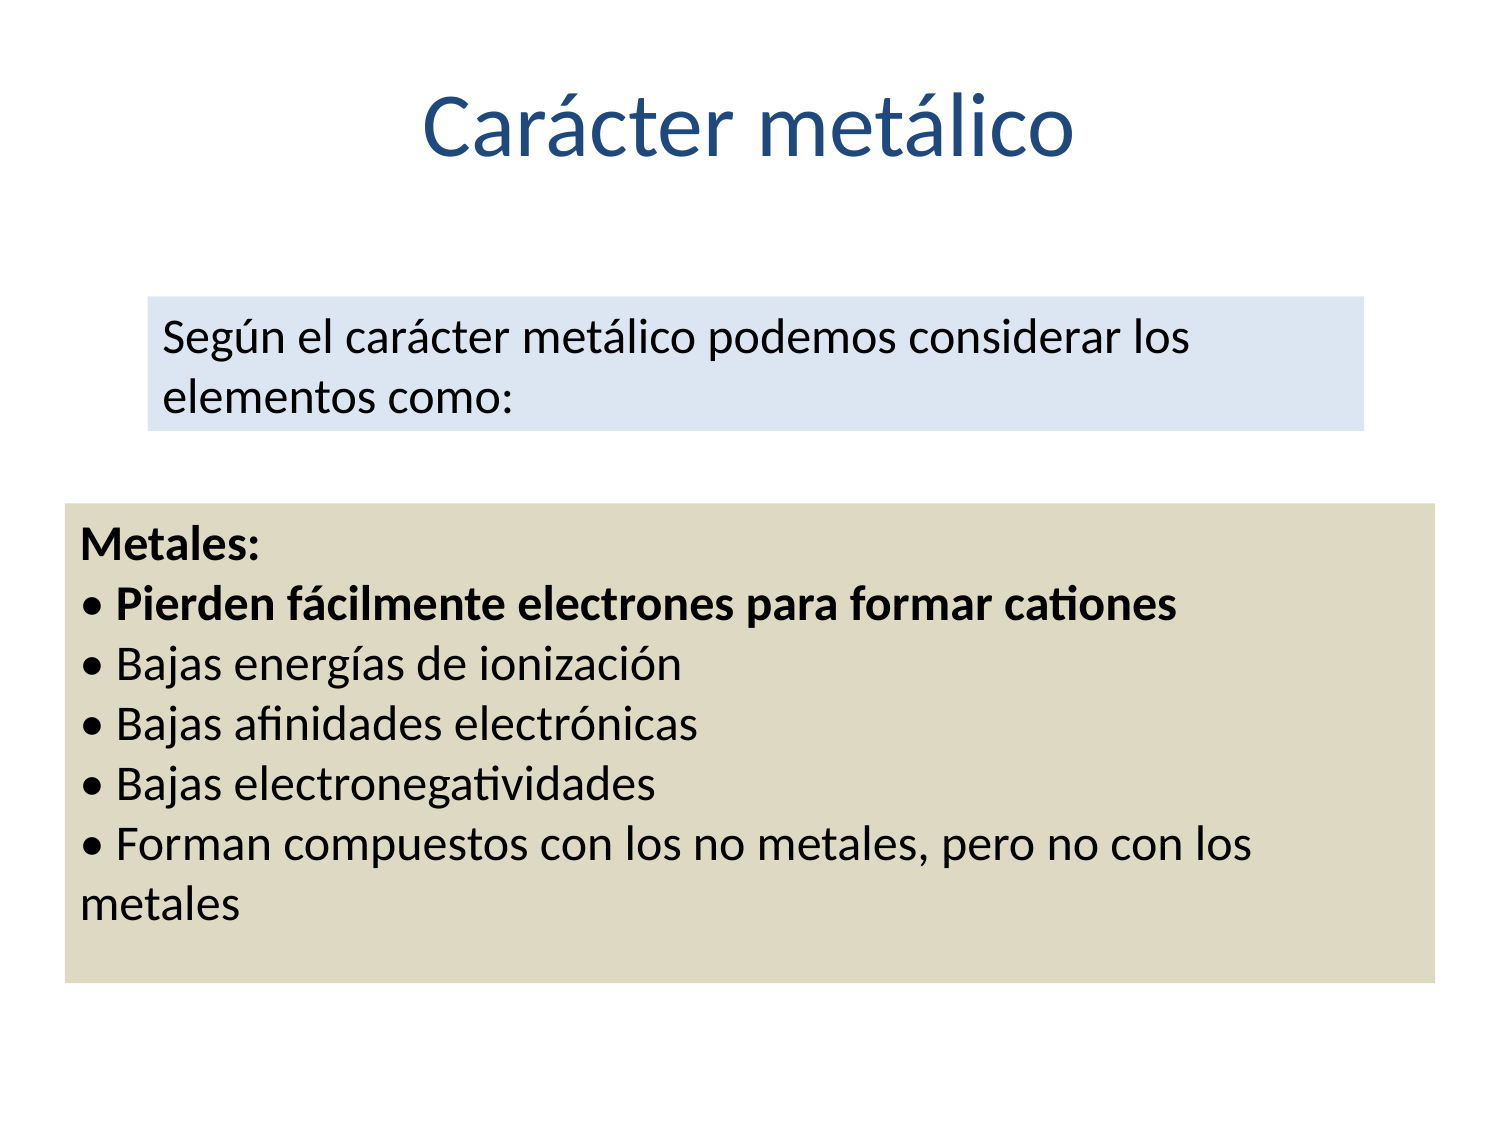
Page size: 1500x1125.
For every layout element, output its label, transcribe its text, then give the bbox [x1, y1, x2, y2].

text_box Metales: • Pierden fácilmente electrones para formar cationes • Bajas energías de ionización • Bajas afinidades electrónicas • Bajas electronegatividades • Forman compuestos con los no metales, pero no con los metales [64, 503, 1436, 984]
text_box Carácter metálico [74, 31, 1425, 209]
text_box Según el carácter metálico podemos considerar los elementos como: [147, 296, 1365, 431]
